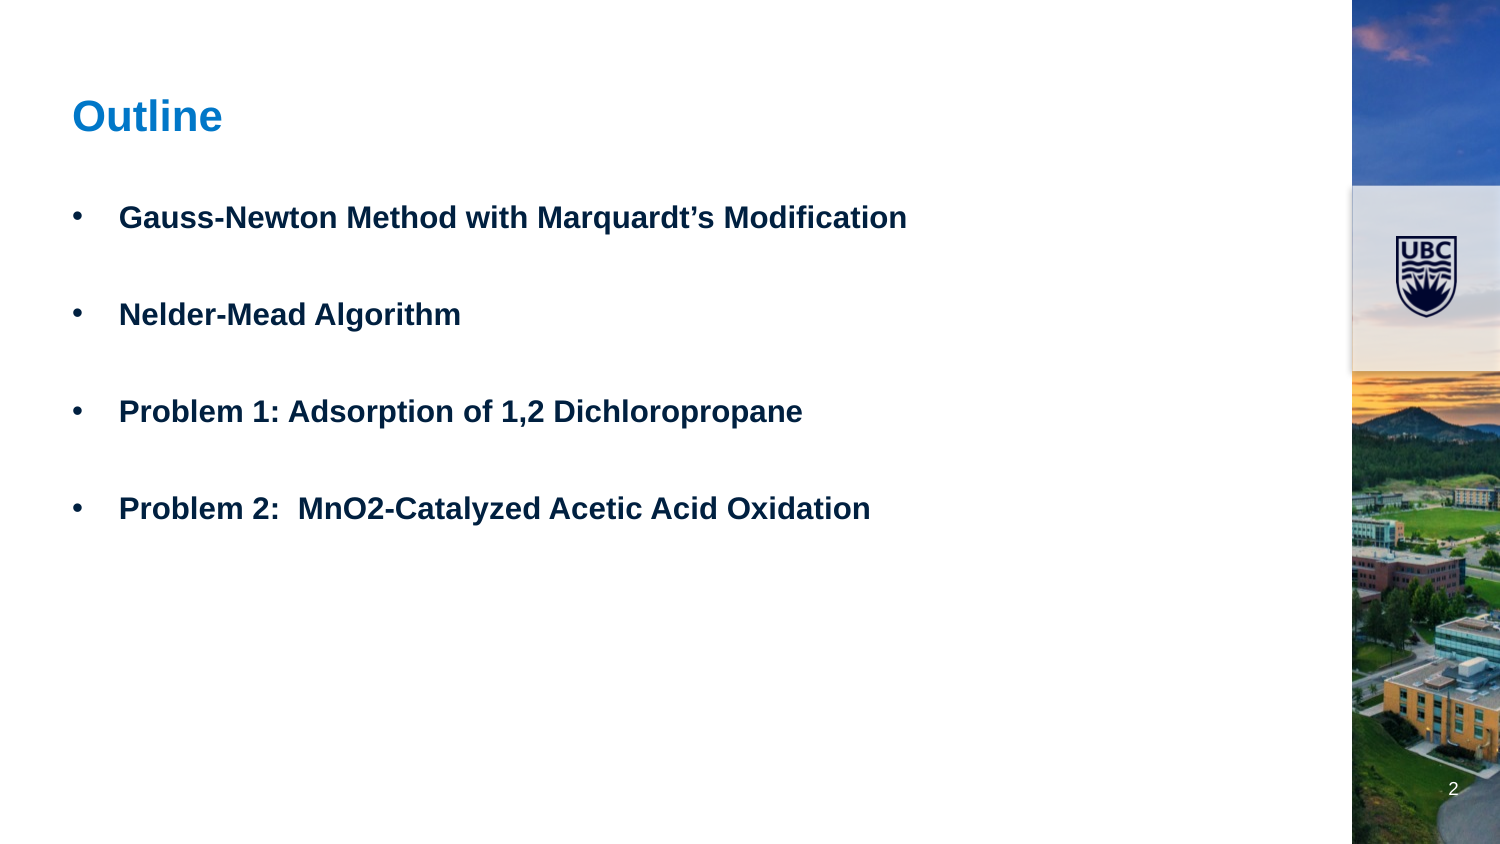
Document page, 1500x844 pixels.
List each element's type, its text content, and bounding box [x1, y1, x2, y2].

title Outline [71, 67, 1329, 170]
list Gauss-Newton Method with Marquardt’s Modification Nelder-Mead Algorithm Problem 1: Adsorption of 1,2 Dichloropropane Problem 2: MnO2-Catalyzed Acetic Acid Oxidation [71, 185, 1329, 788]
picture [1352, 0, 1500, 185]
picture [1396, 236, 1457, 318]
picture [1352, 372, 1500, 844]
